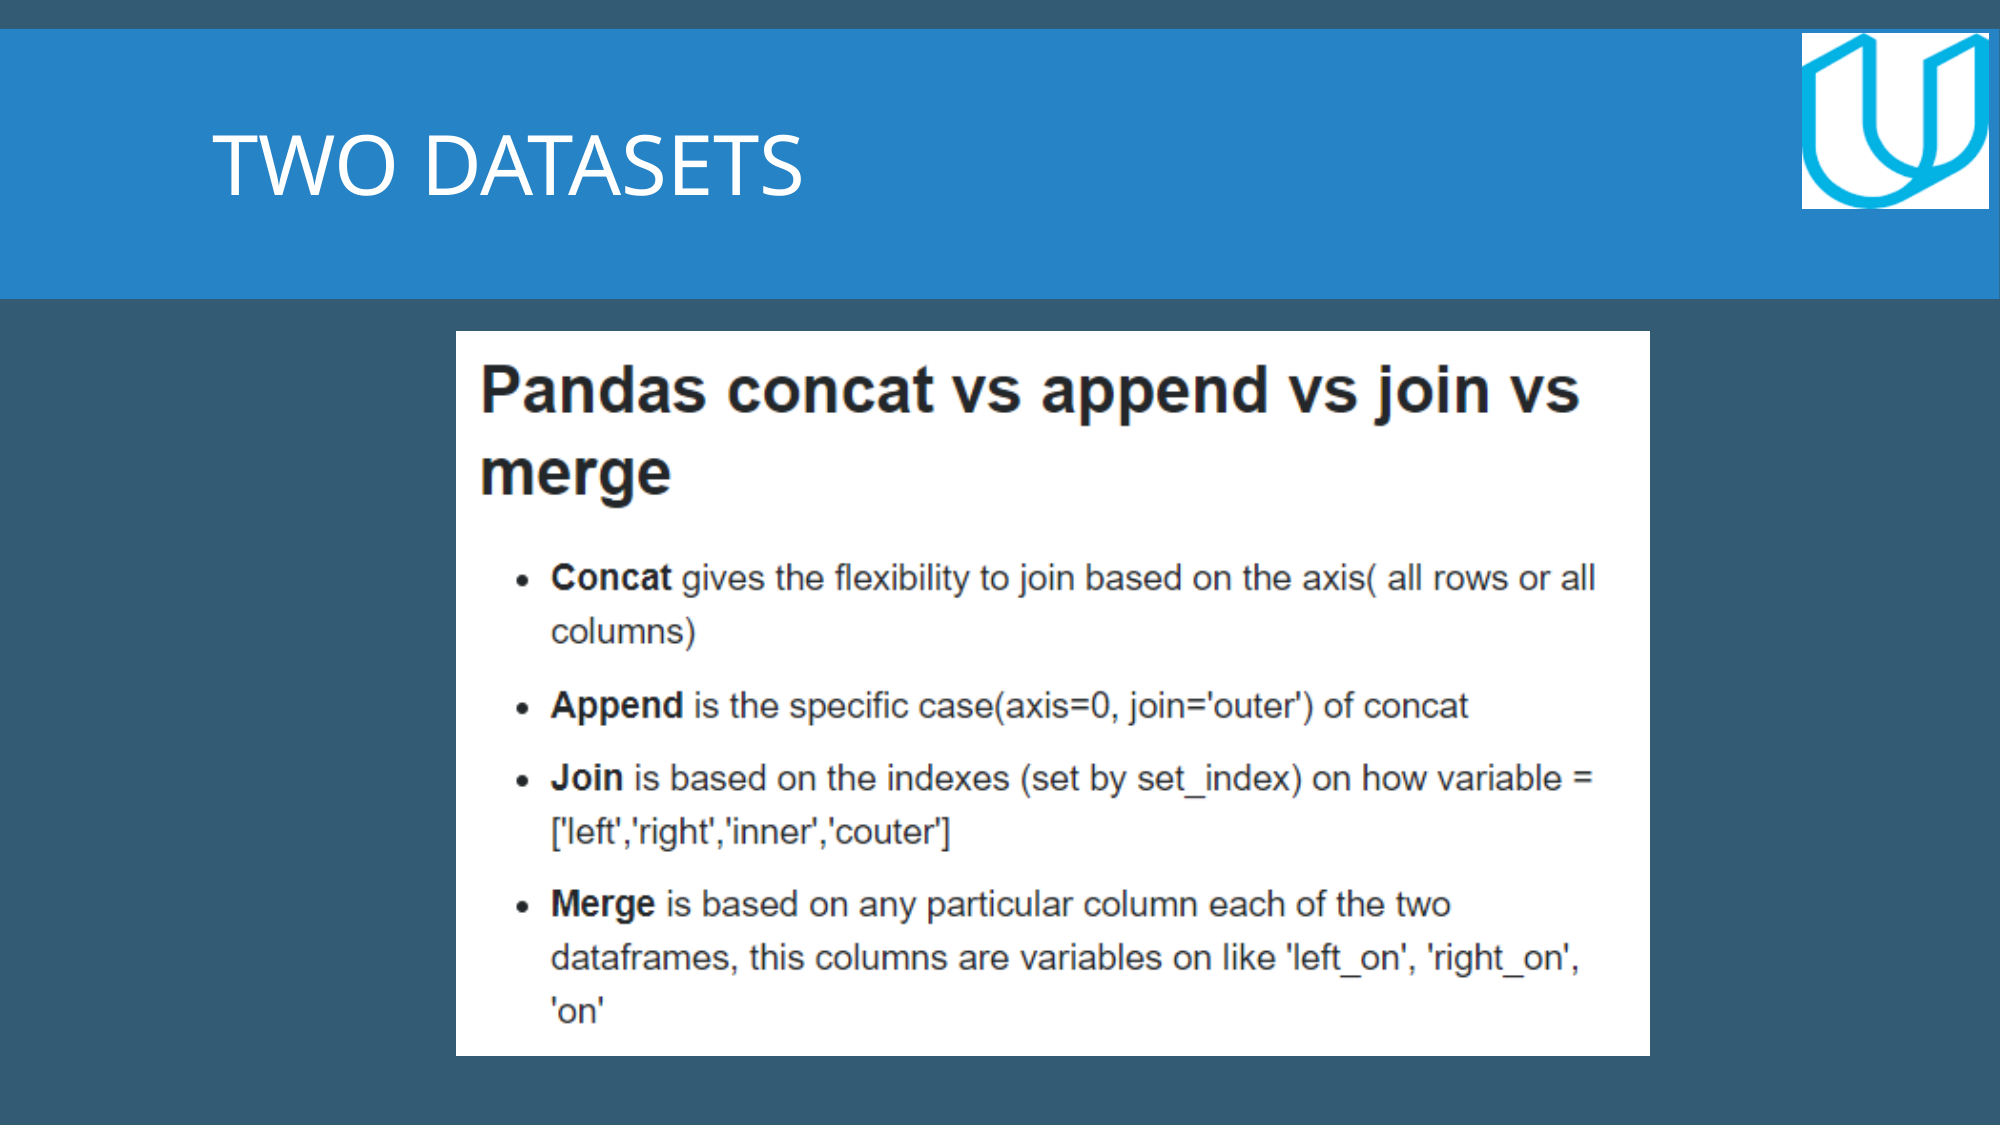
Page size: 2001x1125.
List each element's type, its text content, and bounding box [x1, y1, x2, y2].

picture [1816, 47, 1912, 197]
picture [1802, 33, 1989, 167]
picture [455, 330, 1651, 1057]
title Two datasets [197, 46, 1803, 295]
picture [1803, 159, 1866, 209]
picture [1933, 47, 1974, 167]
picture [1876, 124, 1989, 209]
